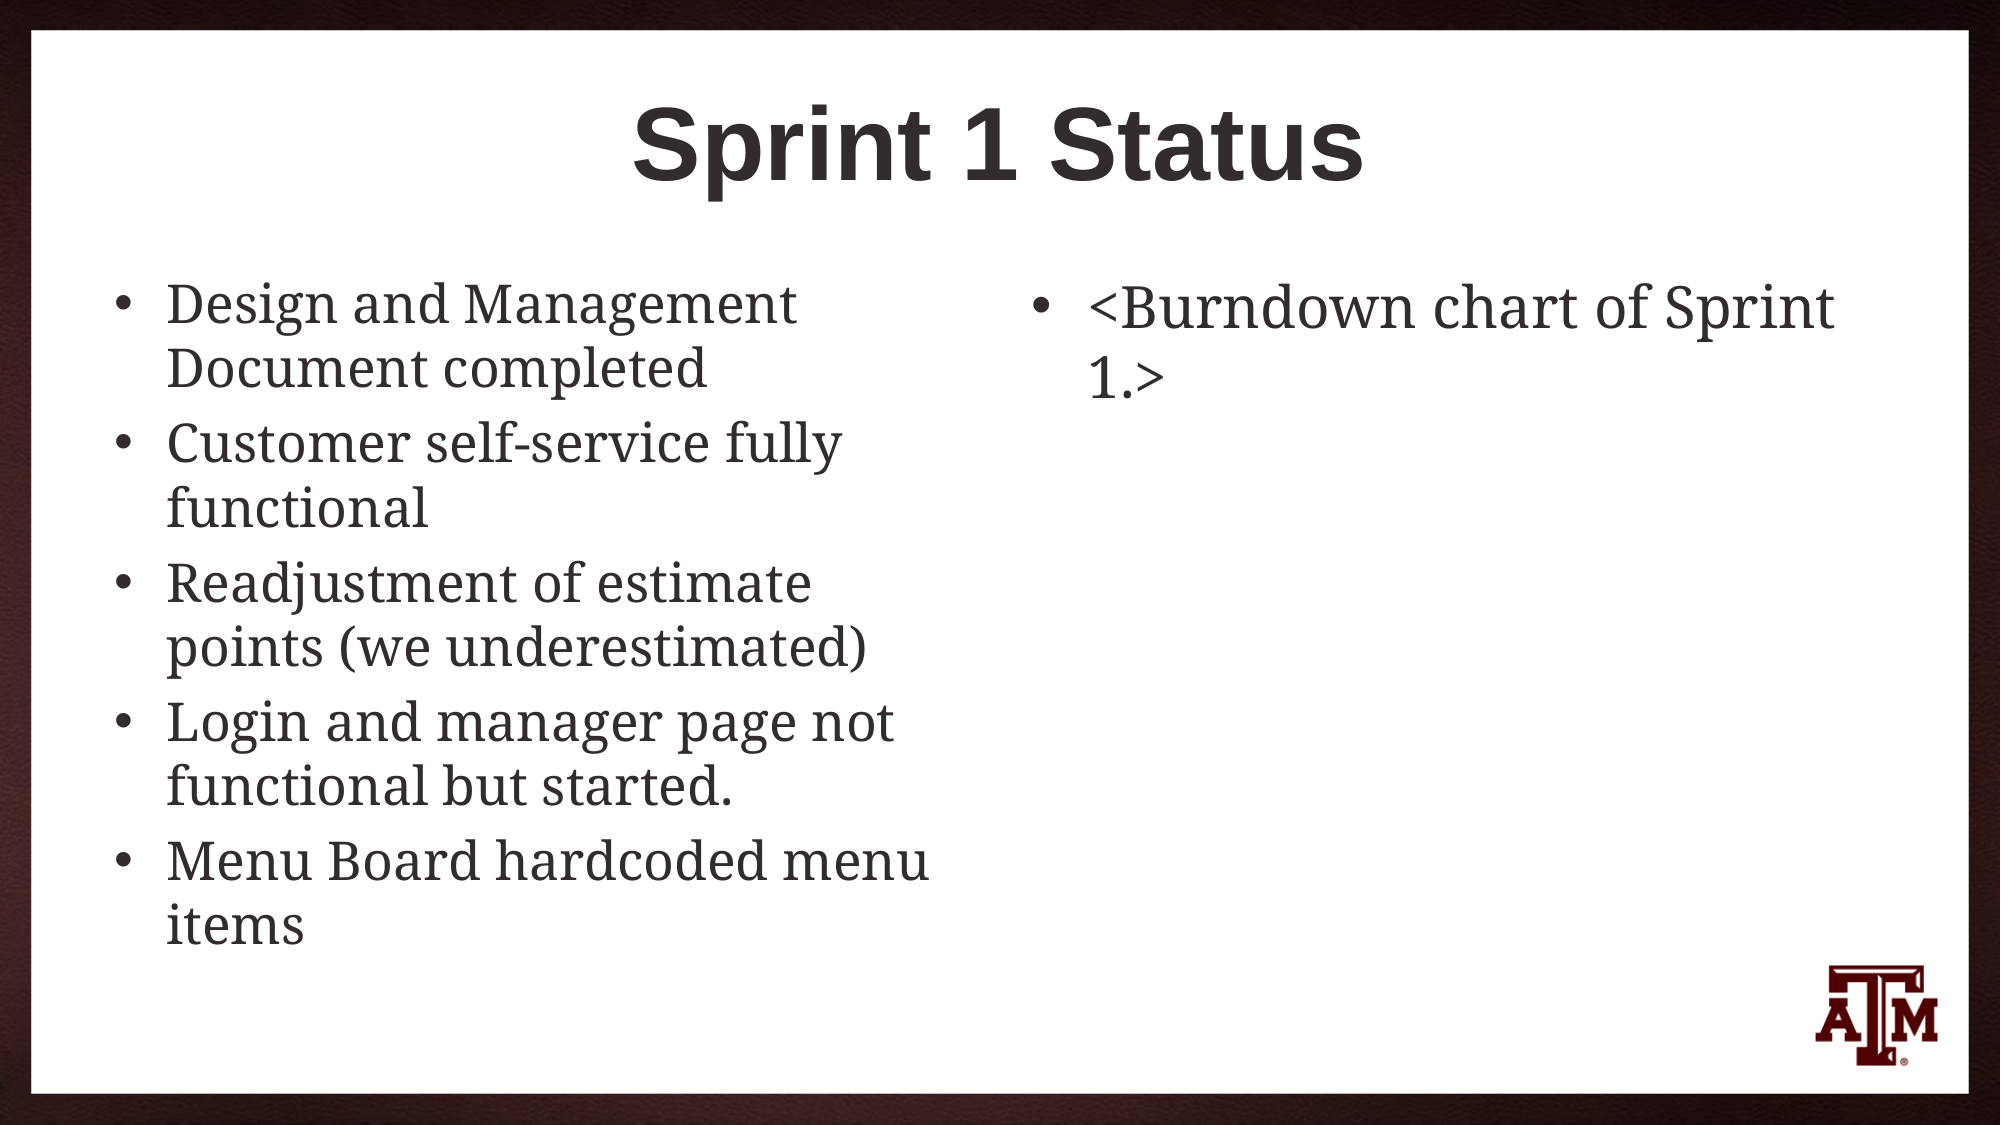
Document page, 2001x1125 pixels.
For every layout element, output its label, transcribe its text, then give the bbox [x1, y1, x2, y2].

picture [0, 0, 2000, 1125]
list <Burndown chart of Sprint 1.> [1016, 262, 1900, 970]
title Sprint 1 Status [99, 45, 1900, 233]
list Design and Management Document completed Customer self-service fully functional Readjustment of estimate points (we underestimated) Login and manager page not functional but started. Menu Board hardcoded menu items [99, 262, 984, 970]
